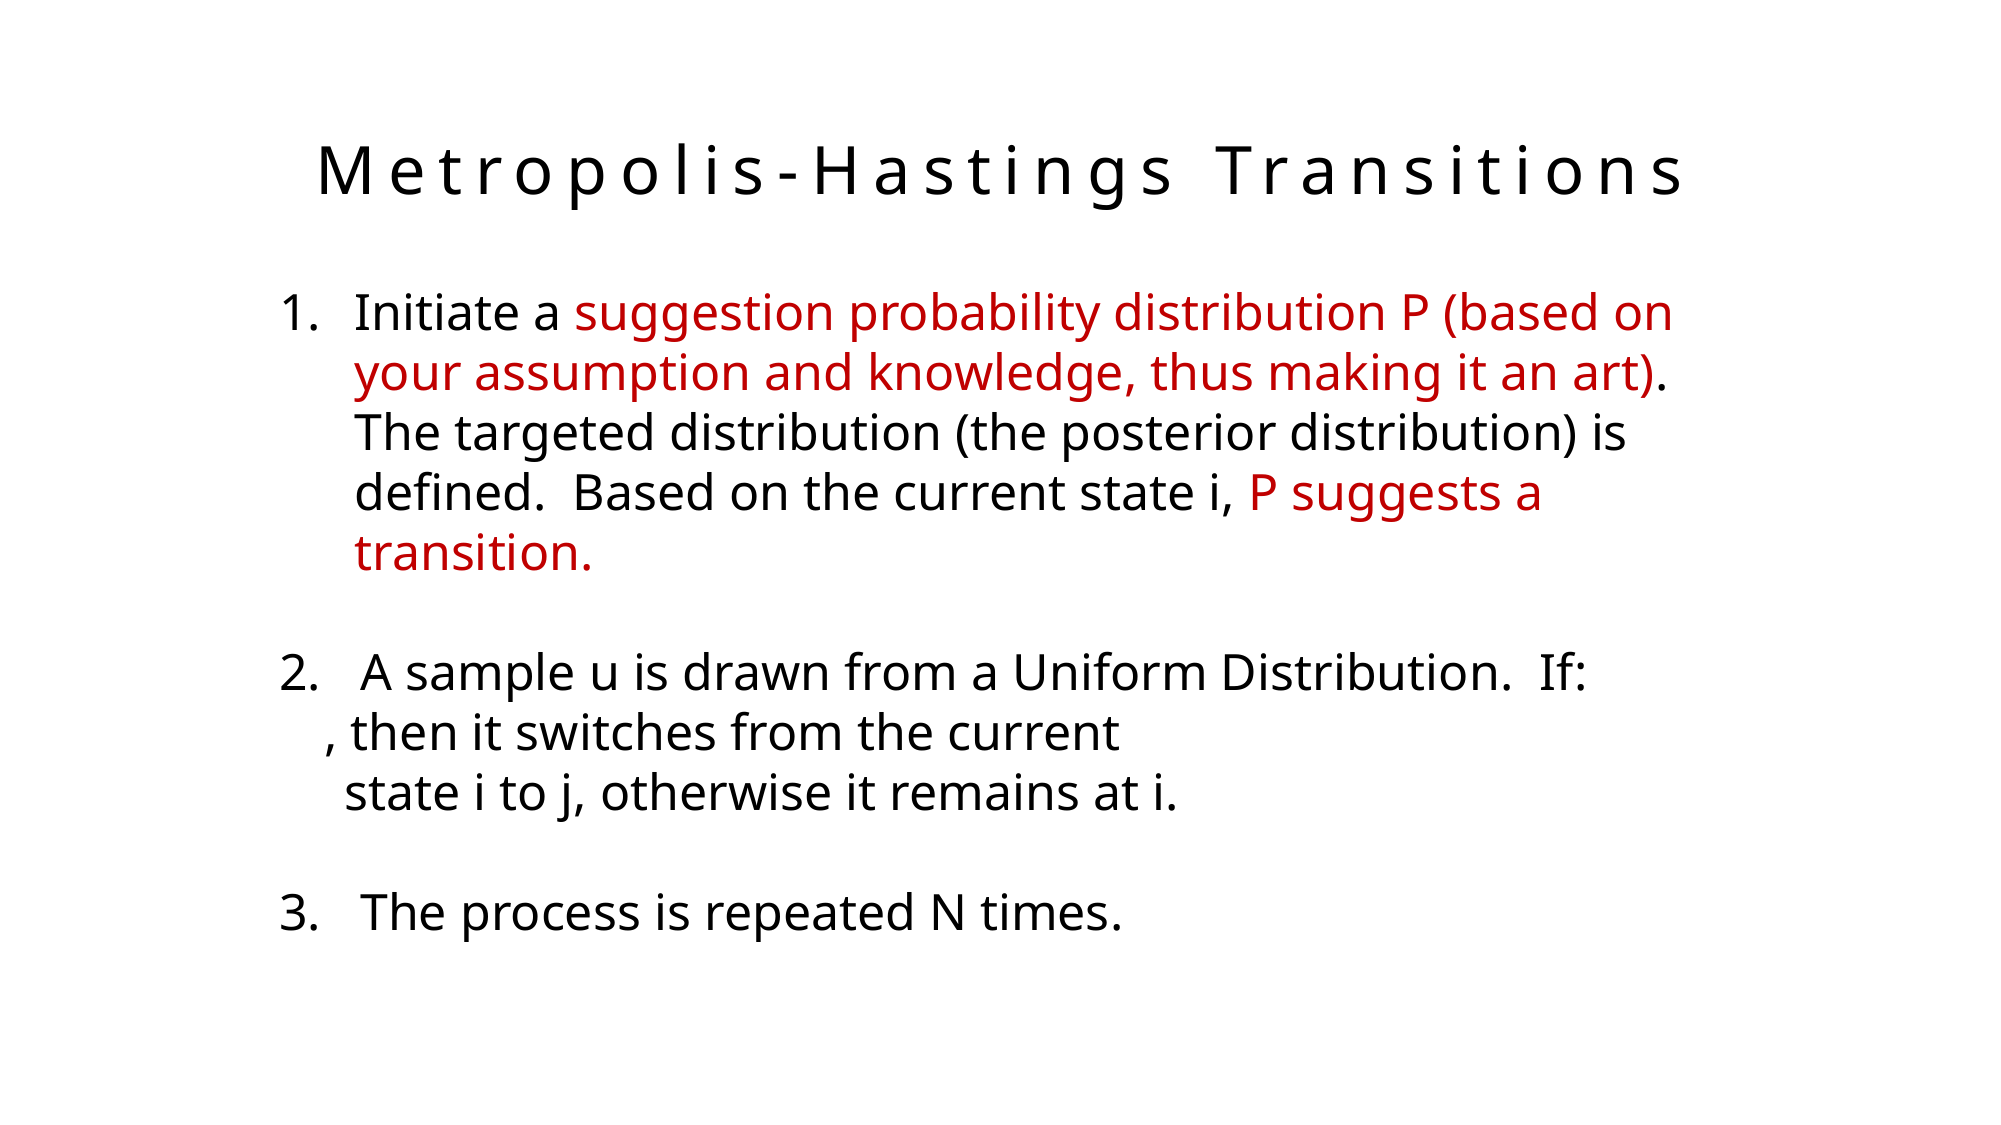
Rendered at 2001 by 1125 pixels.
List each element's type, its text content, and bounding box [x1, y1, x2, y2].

text_box Metropolis-Hastings Transitions [300, 120, 1700, 215]
